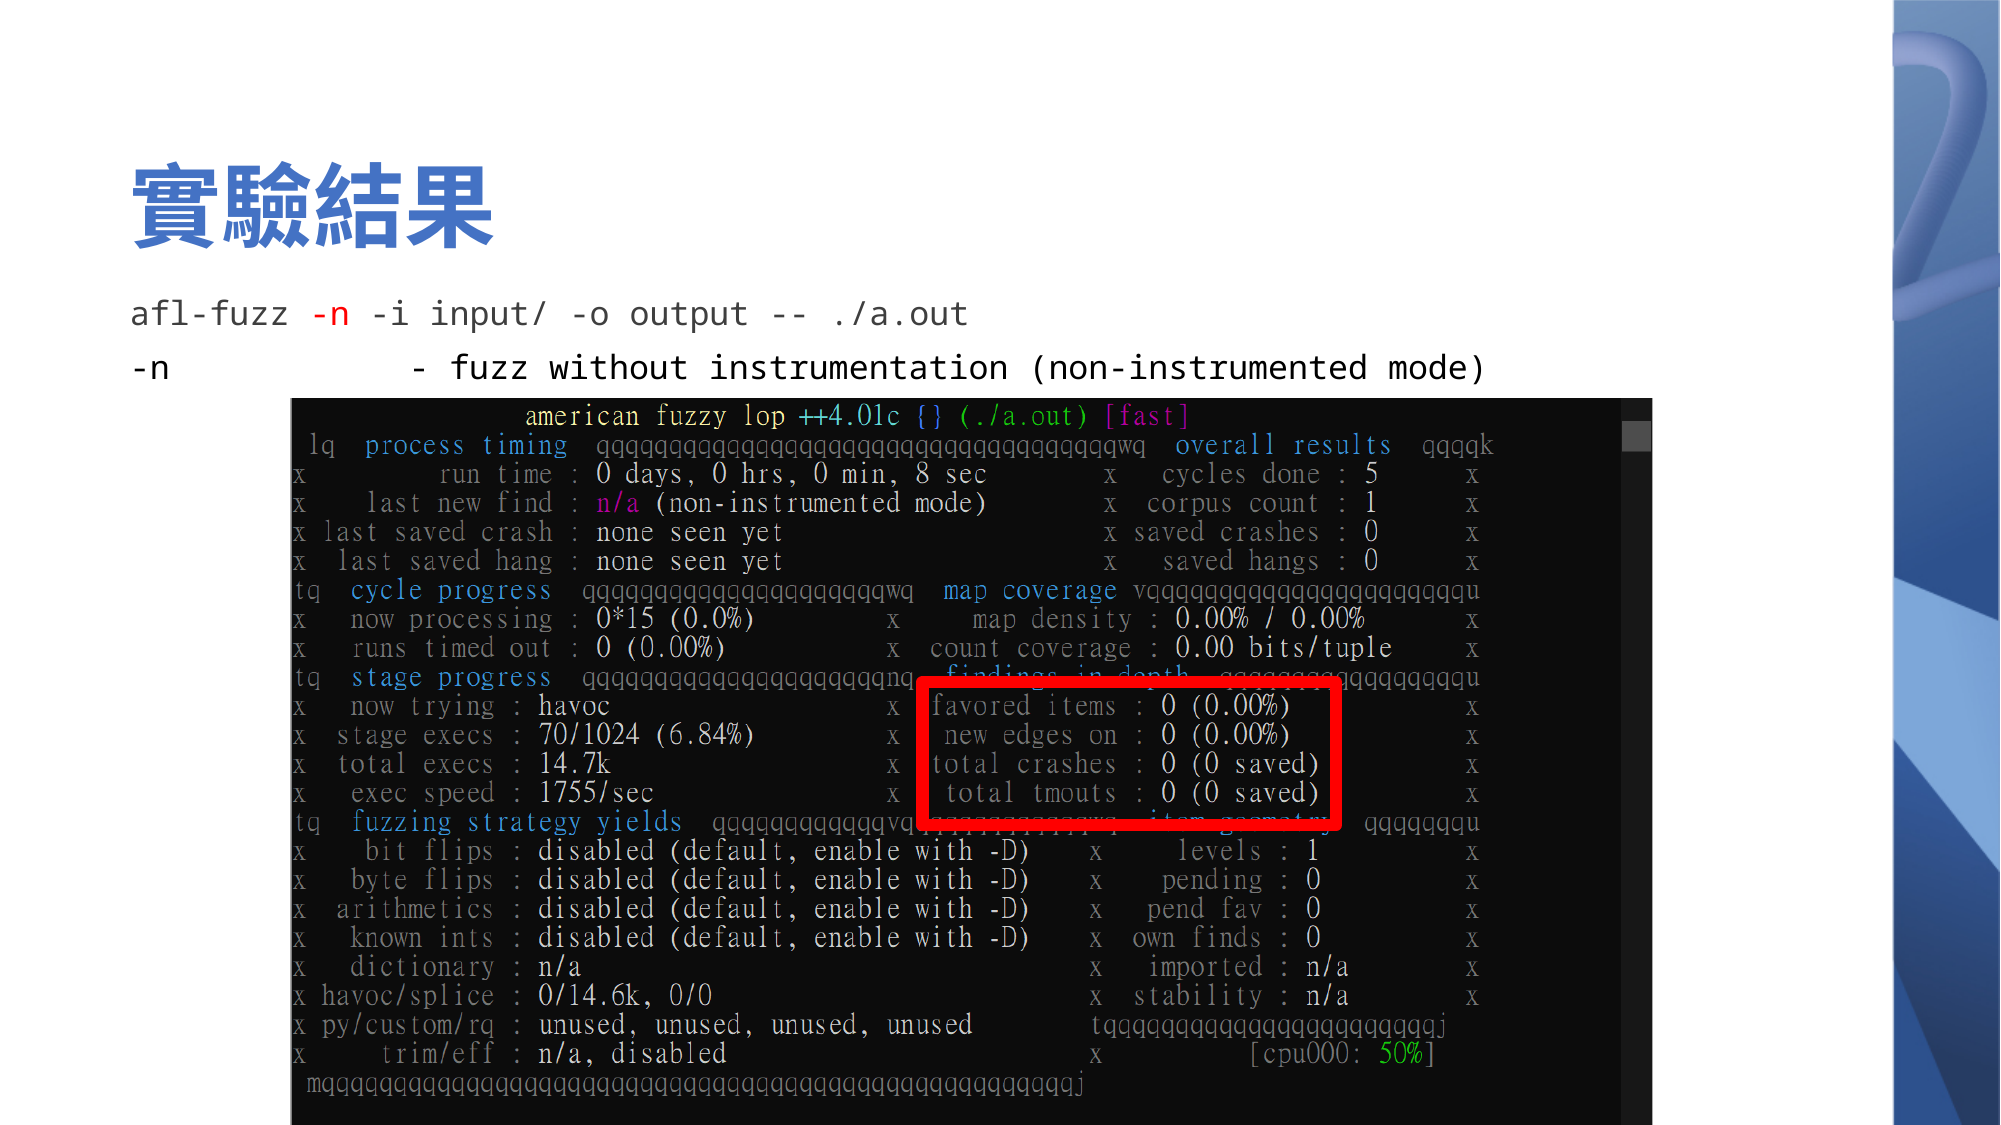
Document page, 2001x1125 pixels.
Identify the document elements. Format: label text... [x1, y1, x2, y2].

title 實驗結果 [114, 101, 1829, 271]
list afl-fuzz -n -i input/ -o output -- ./a.out -n - fuzz without instrumentation (non-instrumented mode) [114, 271, 1829, 443]
picture [0, 0, 2000, 1125]
